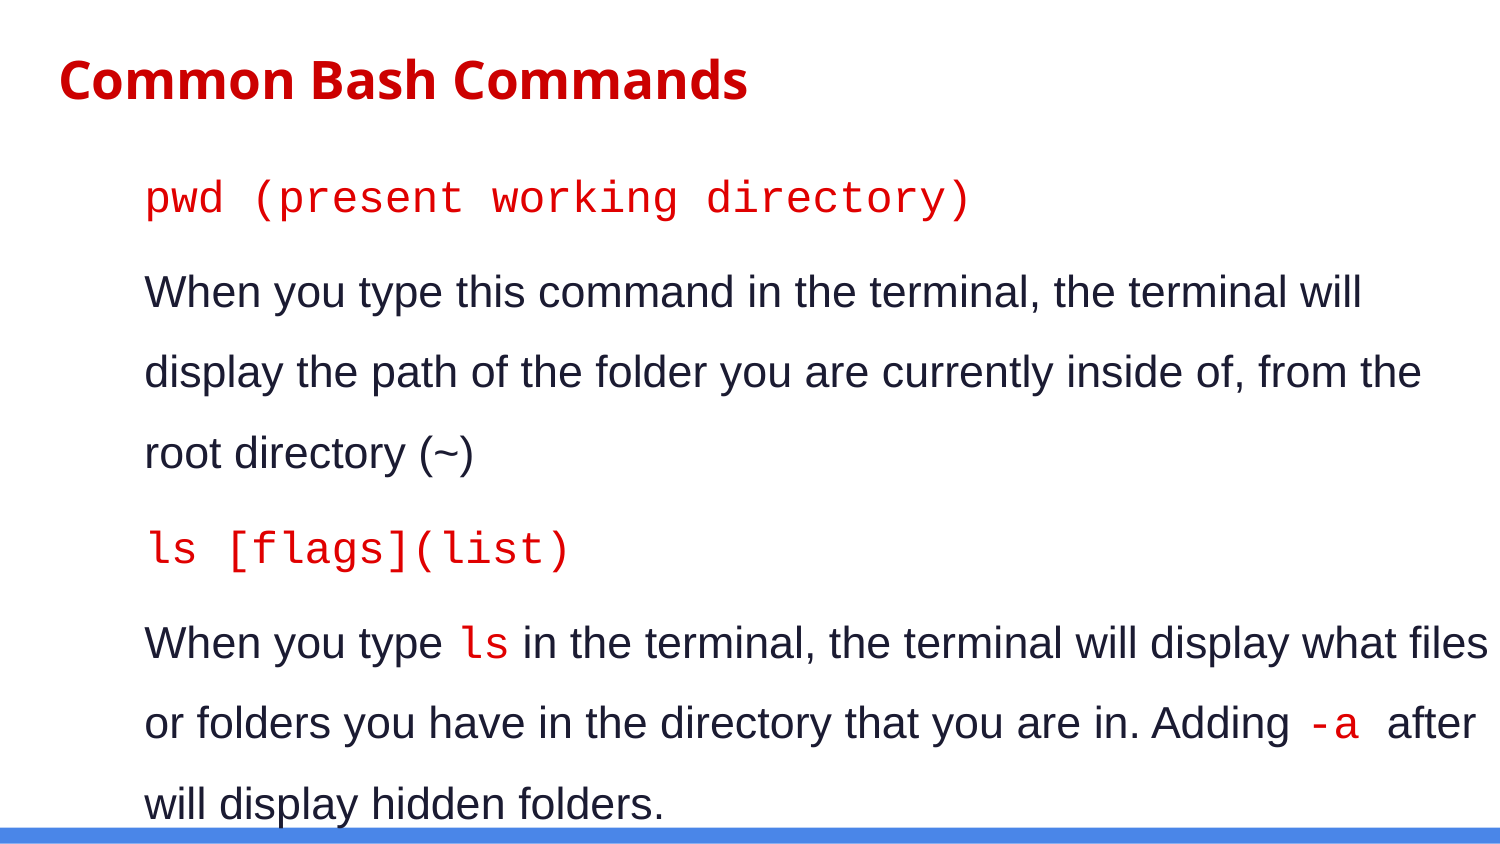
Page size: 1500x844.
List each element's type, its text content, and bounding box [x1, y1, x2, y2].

text_box pwd (present working directory) When you type this command in the terminal, the terminal will display the path of the folder you are currently inside of, from the root directory (~) ls [flags](list) When you type ls in the terminal, the terminal will display what files or folders you have in the directory that you are in. Adding -a after will display hidden folders. [100, 125, 1500, 552]
title Common Bash Commands [43, 31, 1441, 126]
